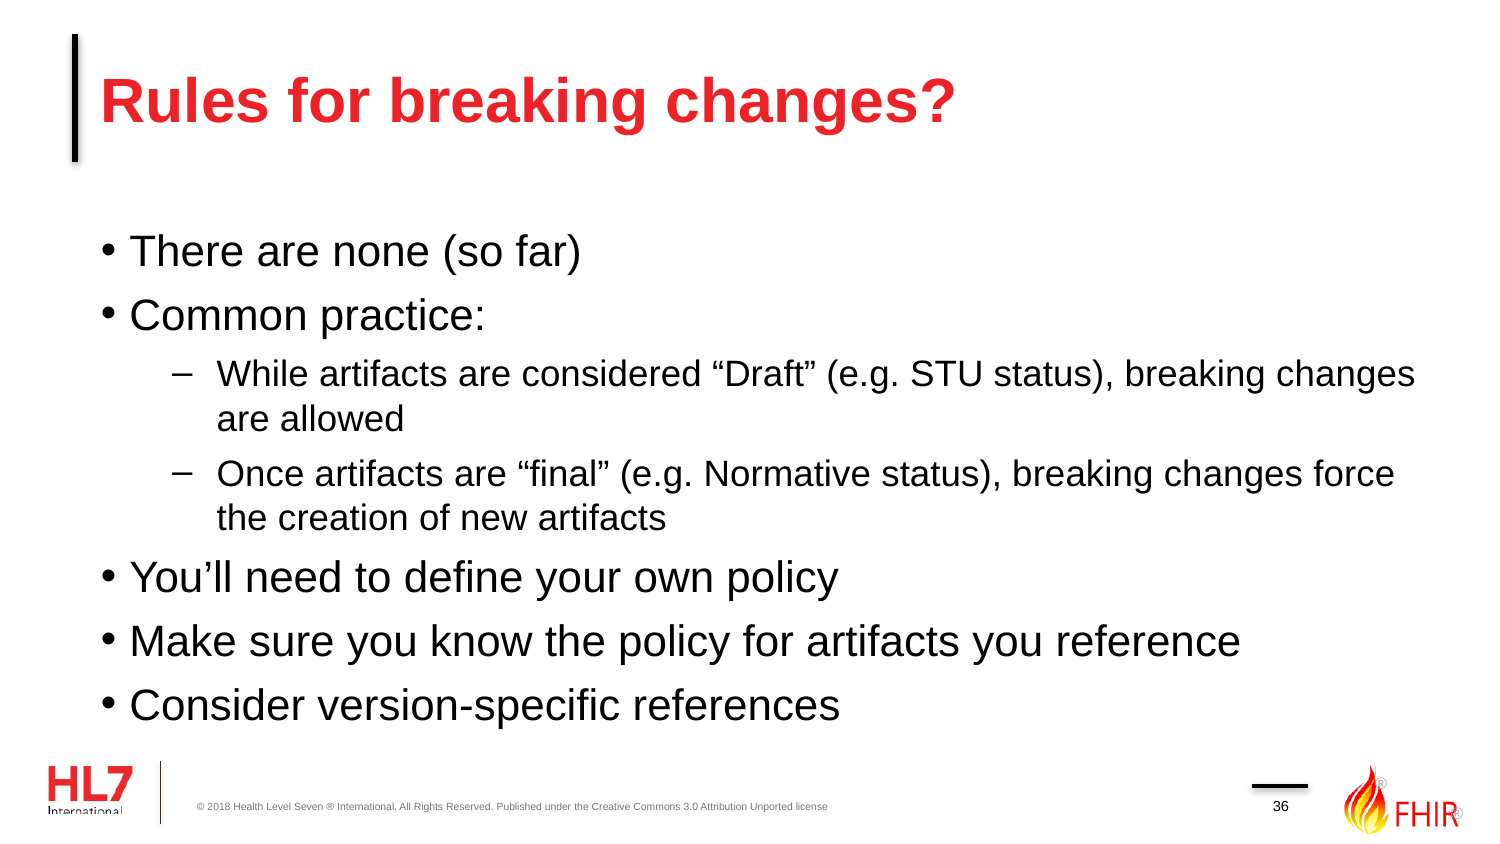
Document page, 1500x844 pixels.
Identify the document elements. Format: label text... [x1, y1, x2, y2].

slide_number 36 [1258, 786, 1304, 814]
picture [1339, 760, 1463, 837]
footer © 2018 Health Level Seven ® International. All Rights Reserved. Published under the Creative Commons 3.0 Attribution Unported license [196, 786, 941, 813]
list There are none (so far) Common practice: While artifacts are considered “Draft” (e.g. STU status), breaking changes are allowed Once artifacts are “final” (e.g. Normative status), breaking changes force the creation of new artifacts You’ll need to define your own policy Make sure you know the policy for artifacts you reference Consider version-specific references [100, 222, 1451, 731]
title Rules for breaking changes? [100, 33, 1451, 163]
